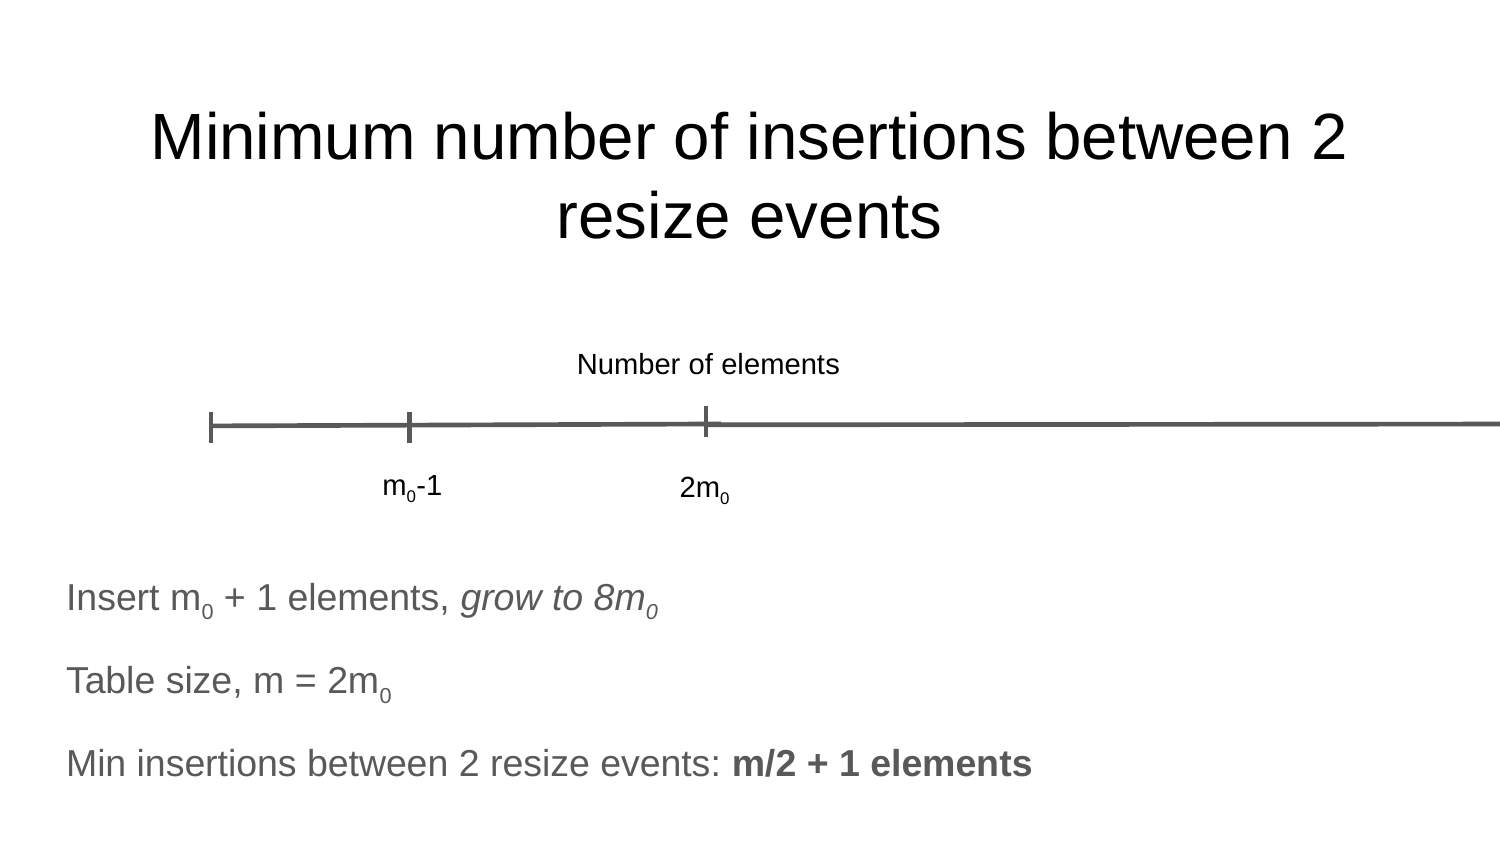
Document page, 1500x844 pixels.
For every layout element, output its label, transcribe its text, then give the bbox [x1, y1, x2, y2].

text_box 2m0 [664, 453, 748, 523]
text_box Number of elements [561, 329, 1071, 395]
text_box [215, 423, 405, 427]
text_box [414, 423, 700, 427]
title Minimum number of insertions between 2 resize events [51, 72, 1449, 273]
text_box m0-1 [367, 451, 474, 521]
list Insert m0 + 1 elements, grow to 8m0 Table size, m = 2m0 Min insertions between 2 resize events: m/2 + 1 elements [51, 550, 1449, 810]
